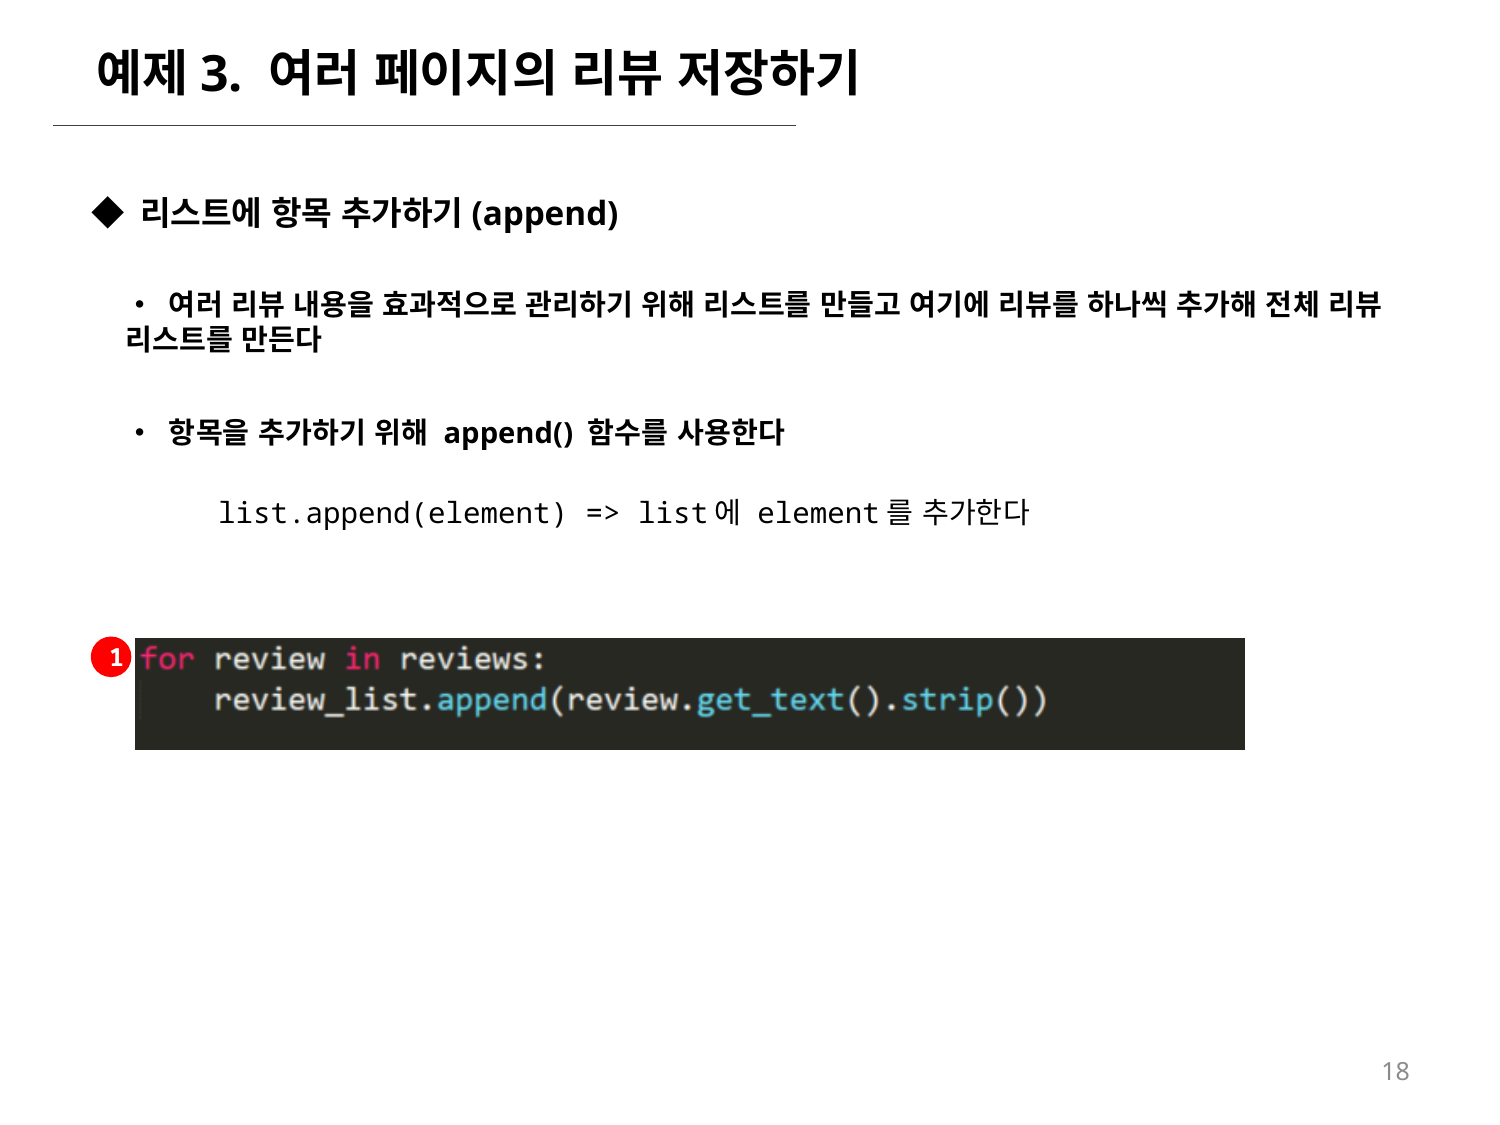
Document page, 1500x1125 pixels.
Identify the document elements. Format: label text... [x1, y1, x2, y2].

text_box • 항목을 추가하기 위해 append() 함수를 사용한다 [111, 407, 1482, 457]
slide_number 18 [1074, 1042, 1425, 1103]
text_box ◆ 리스트에 항목 추가하기(append) [76, 184, 1447, 240]
picture [135, 638, 1245, 751]
text_box 1 [90, 636, 130, 678]
text_box list.append(element) => list에 element를 추가한다 [203, 487, 1045, 537]
text_box • 여러 리뷰 내용을 효과적으로 관리하기 위해 리스트를 만들고 여기에 리뷰를 하나씩 추가해 전체 리뷰 리스트를 만든다 [111, 278, 1482, 364]
text_box 예제3. 여러 페이지의 리뷰 저장하기 [81, 33, 878, 109]
